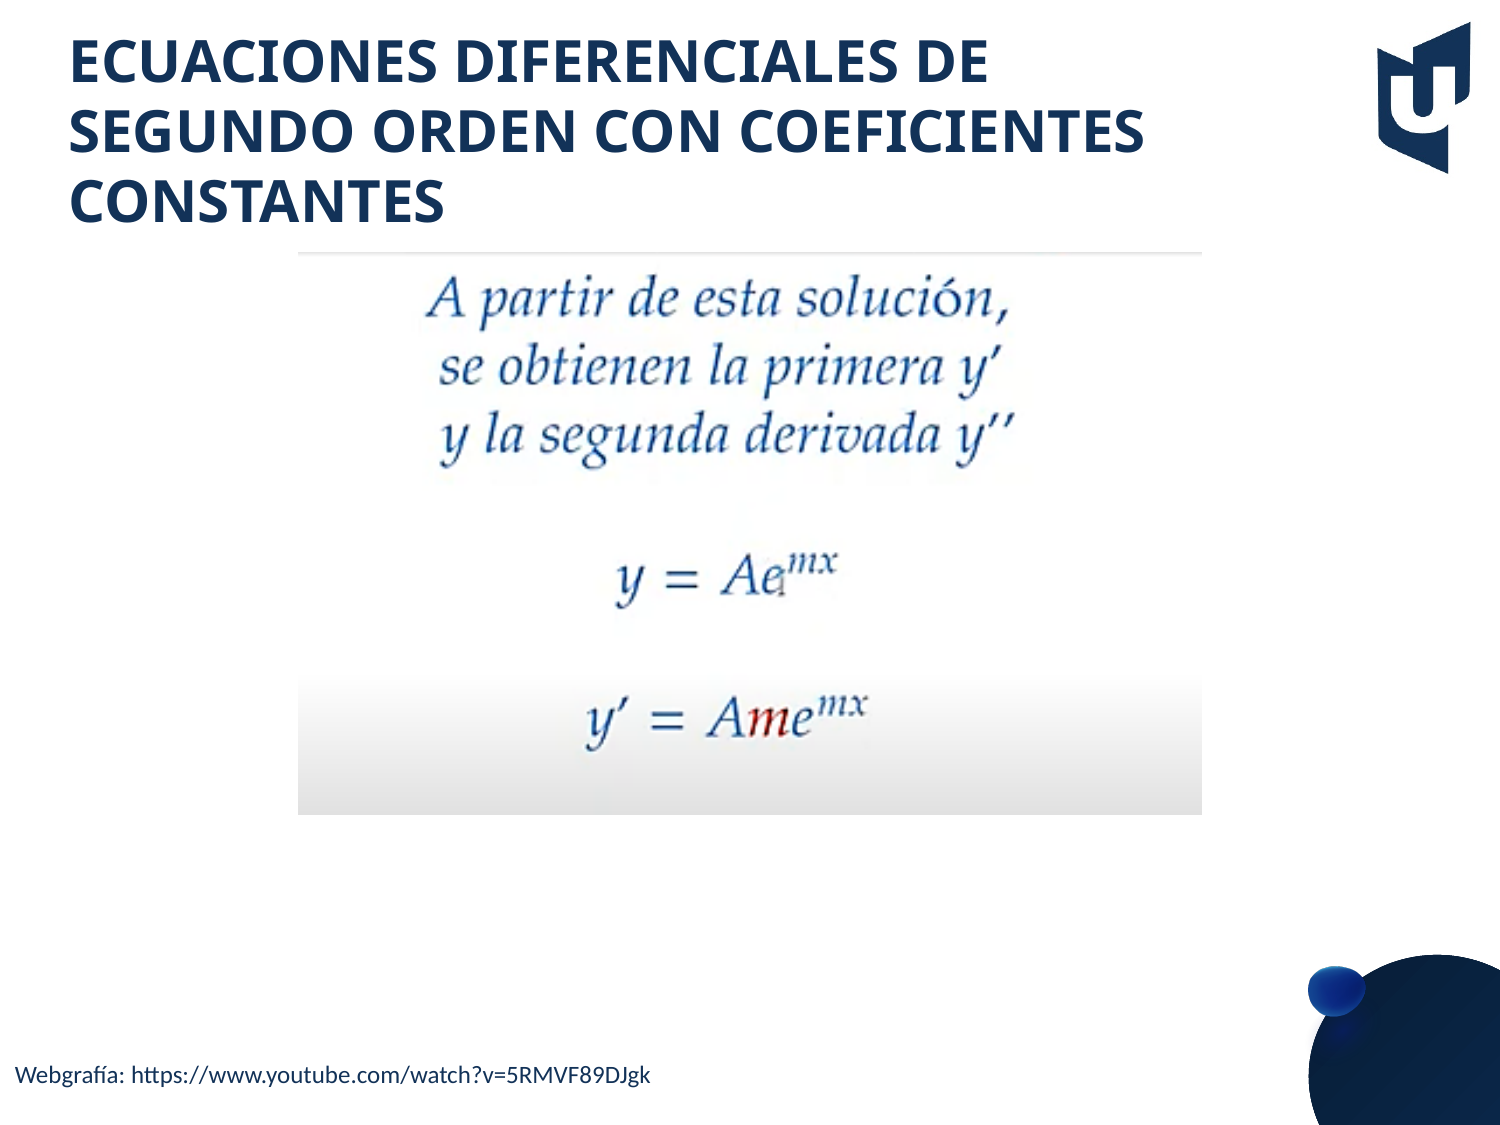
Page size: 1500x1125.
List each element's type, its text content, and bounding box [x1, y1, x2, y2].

text_box ECUACIONES DIFERENCIALES DE SEGUNDO ORDEN CON COEFICIENTES CONSTANTES [53, 16, 1262, 242]
picture [1367, 16, 1481, 178]
picture [298, 252, 1202, 815]
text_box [1281, 901, 1500, 1125]
text_box Webgrafía: https://www.youtube.com/watch?v=5RMVF89DJgk [0, 1051, 1281, 1097]
